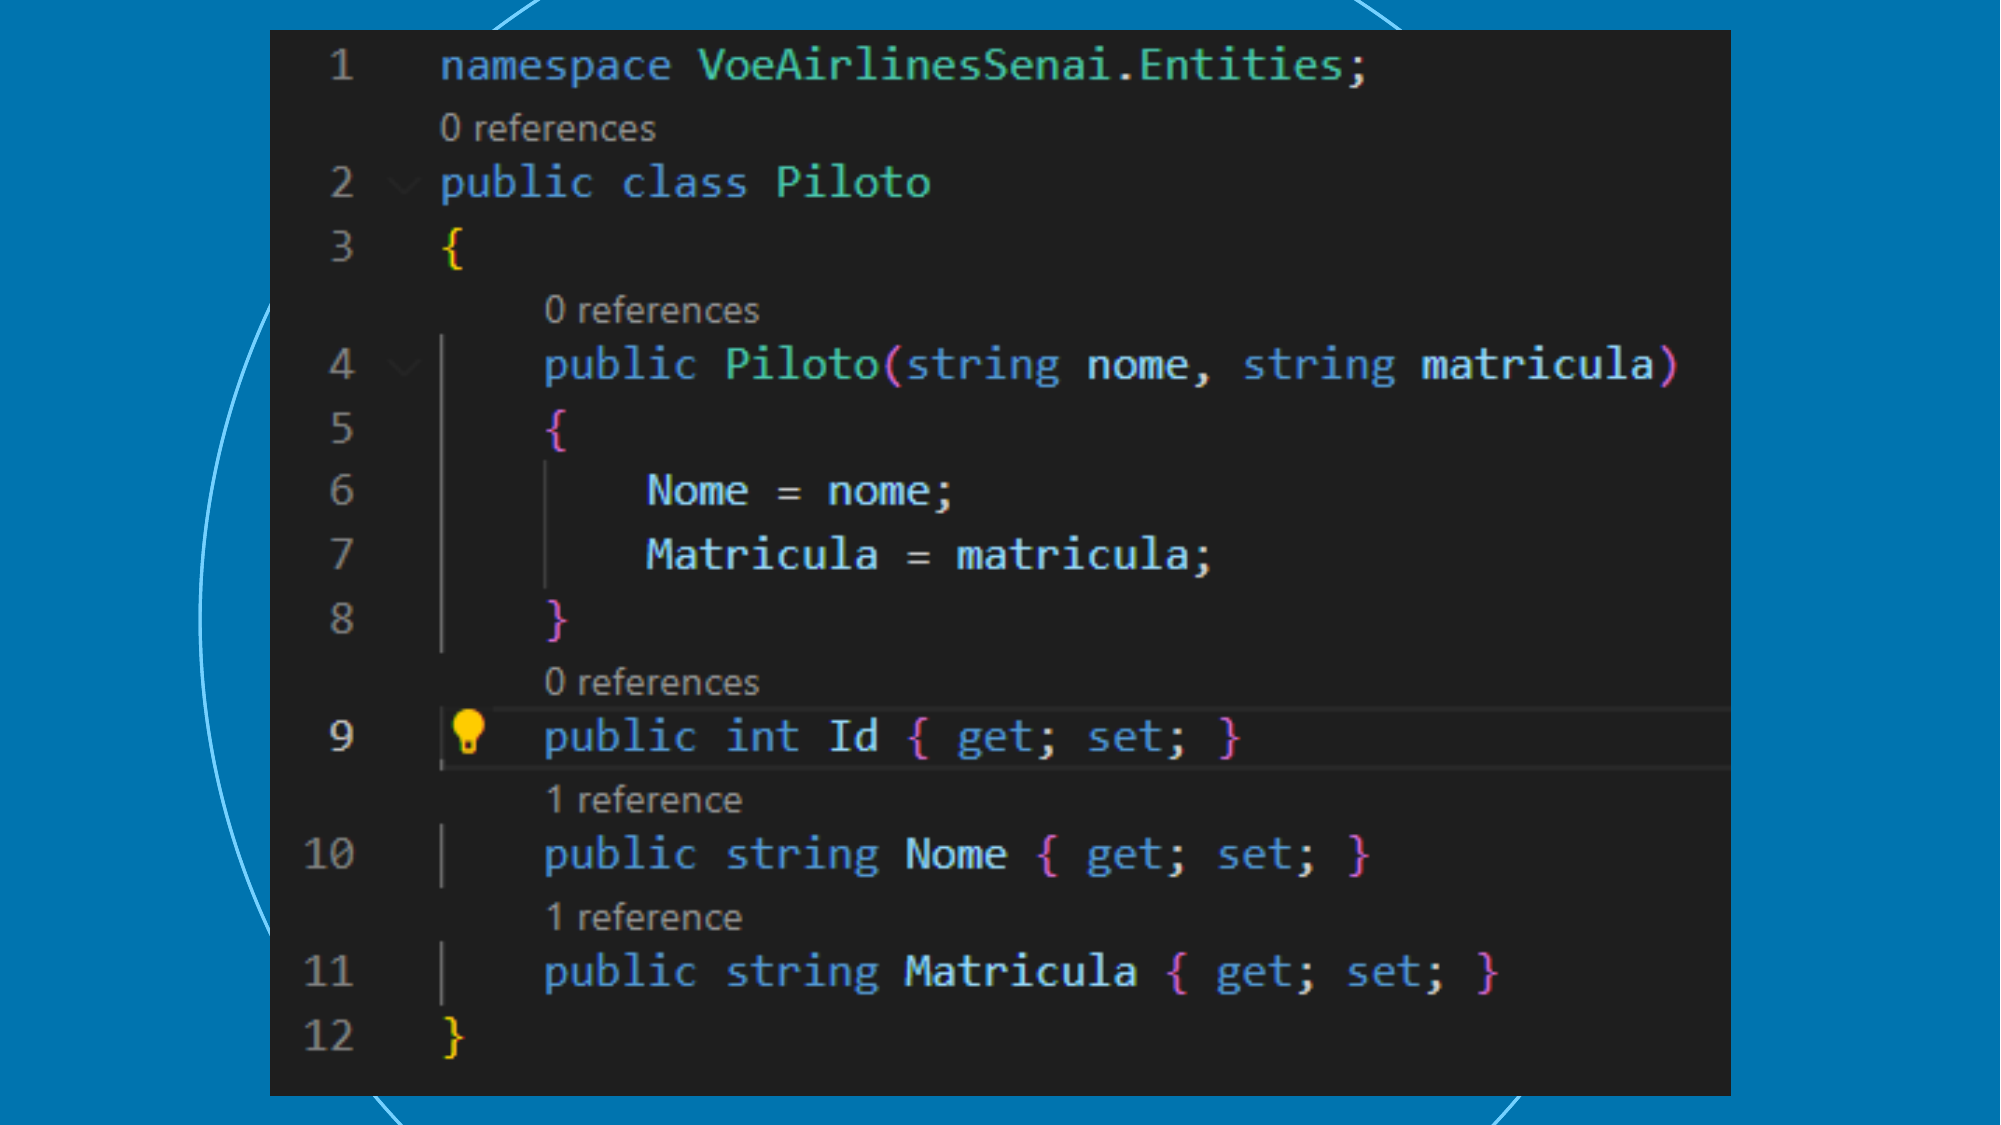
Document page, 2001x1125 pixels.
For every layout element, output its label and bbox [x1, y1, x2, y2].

picture [270, 30, 1730, 1096]
